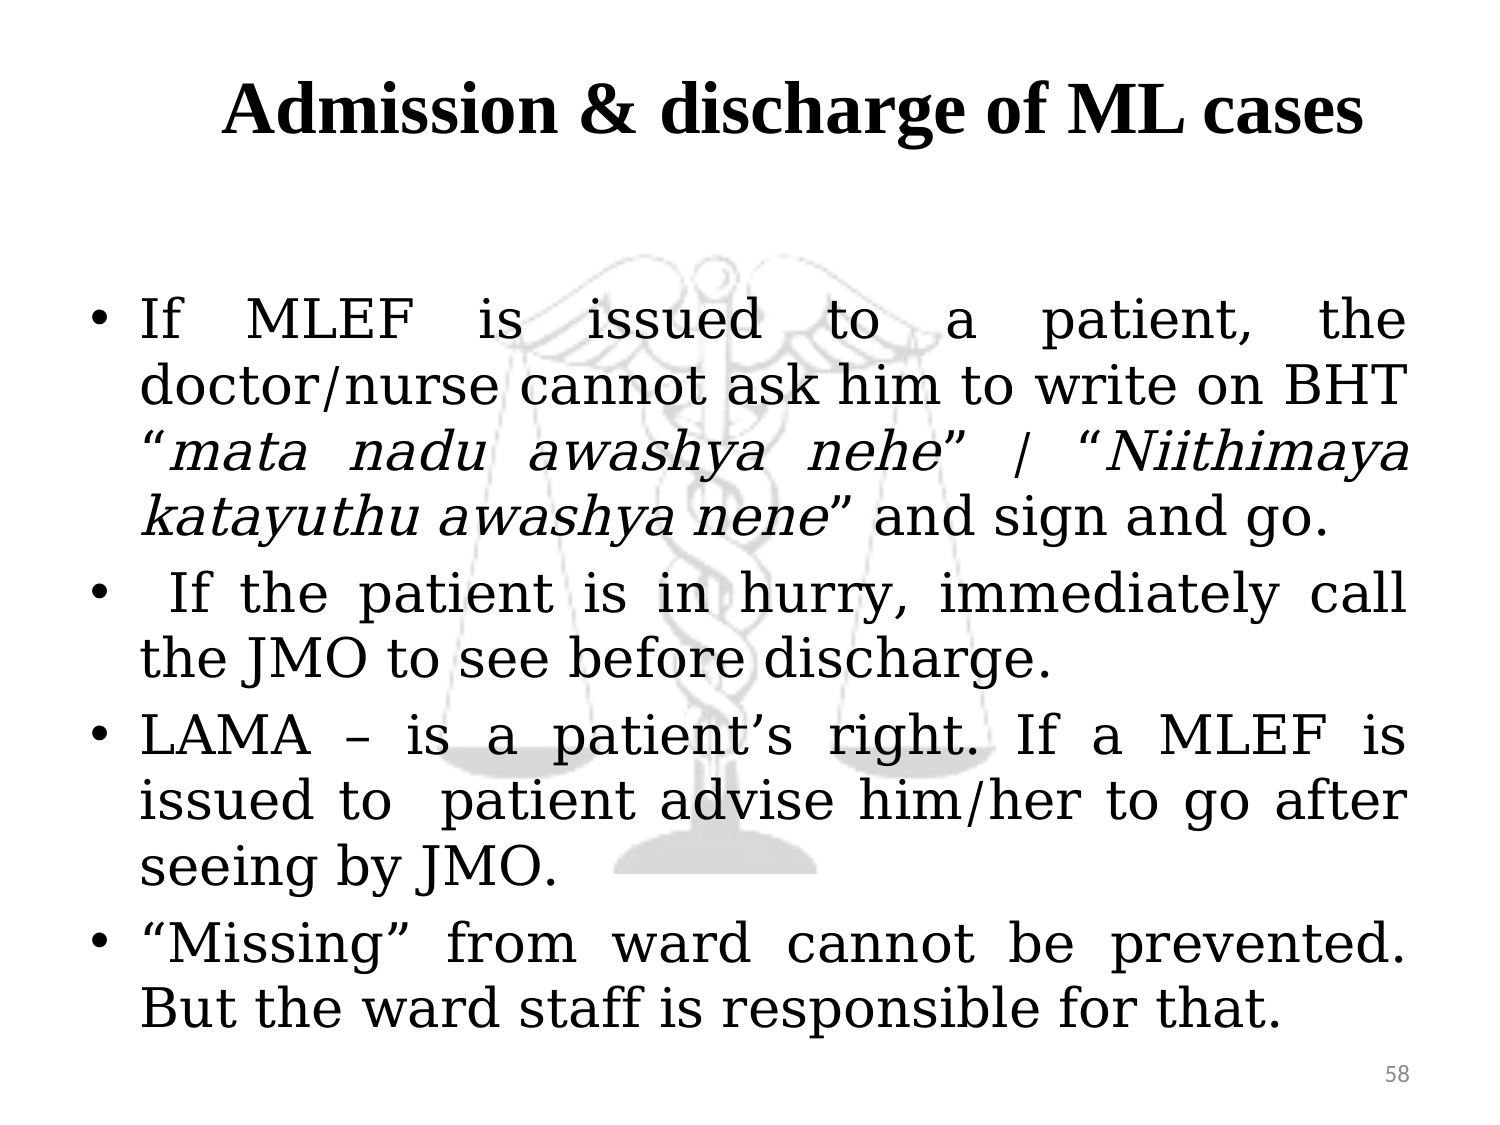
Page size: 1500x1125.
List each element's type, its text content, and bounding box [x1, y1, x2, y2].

list If MLEF is issued to a patient, the doctor/nurse cannot ask him to write on BHT “mata nadu awashya nehe” / “Niithimaya katayuthu awashya nene” and sign and go. If the patient is in hurry, immediately call the JMO to see before discharge. LAMA – is a patient’s right. If a MLEF is issued to patient advise him/her to go after seeing by JMO. “Missing” from ward cannot be prevented. But the ward staff is responsible for that. [75, 200, 1425, 1075]
title Admission & discharge of ML cases [162, 45, 1425, 163]
picture [437, 224, 996, 875]
slide_number 58 [1074, 1042, 1425, 1103]
